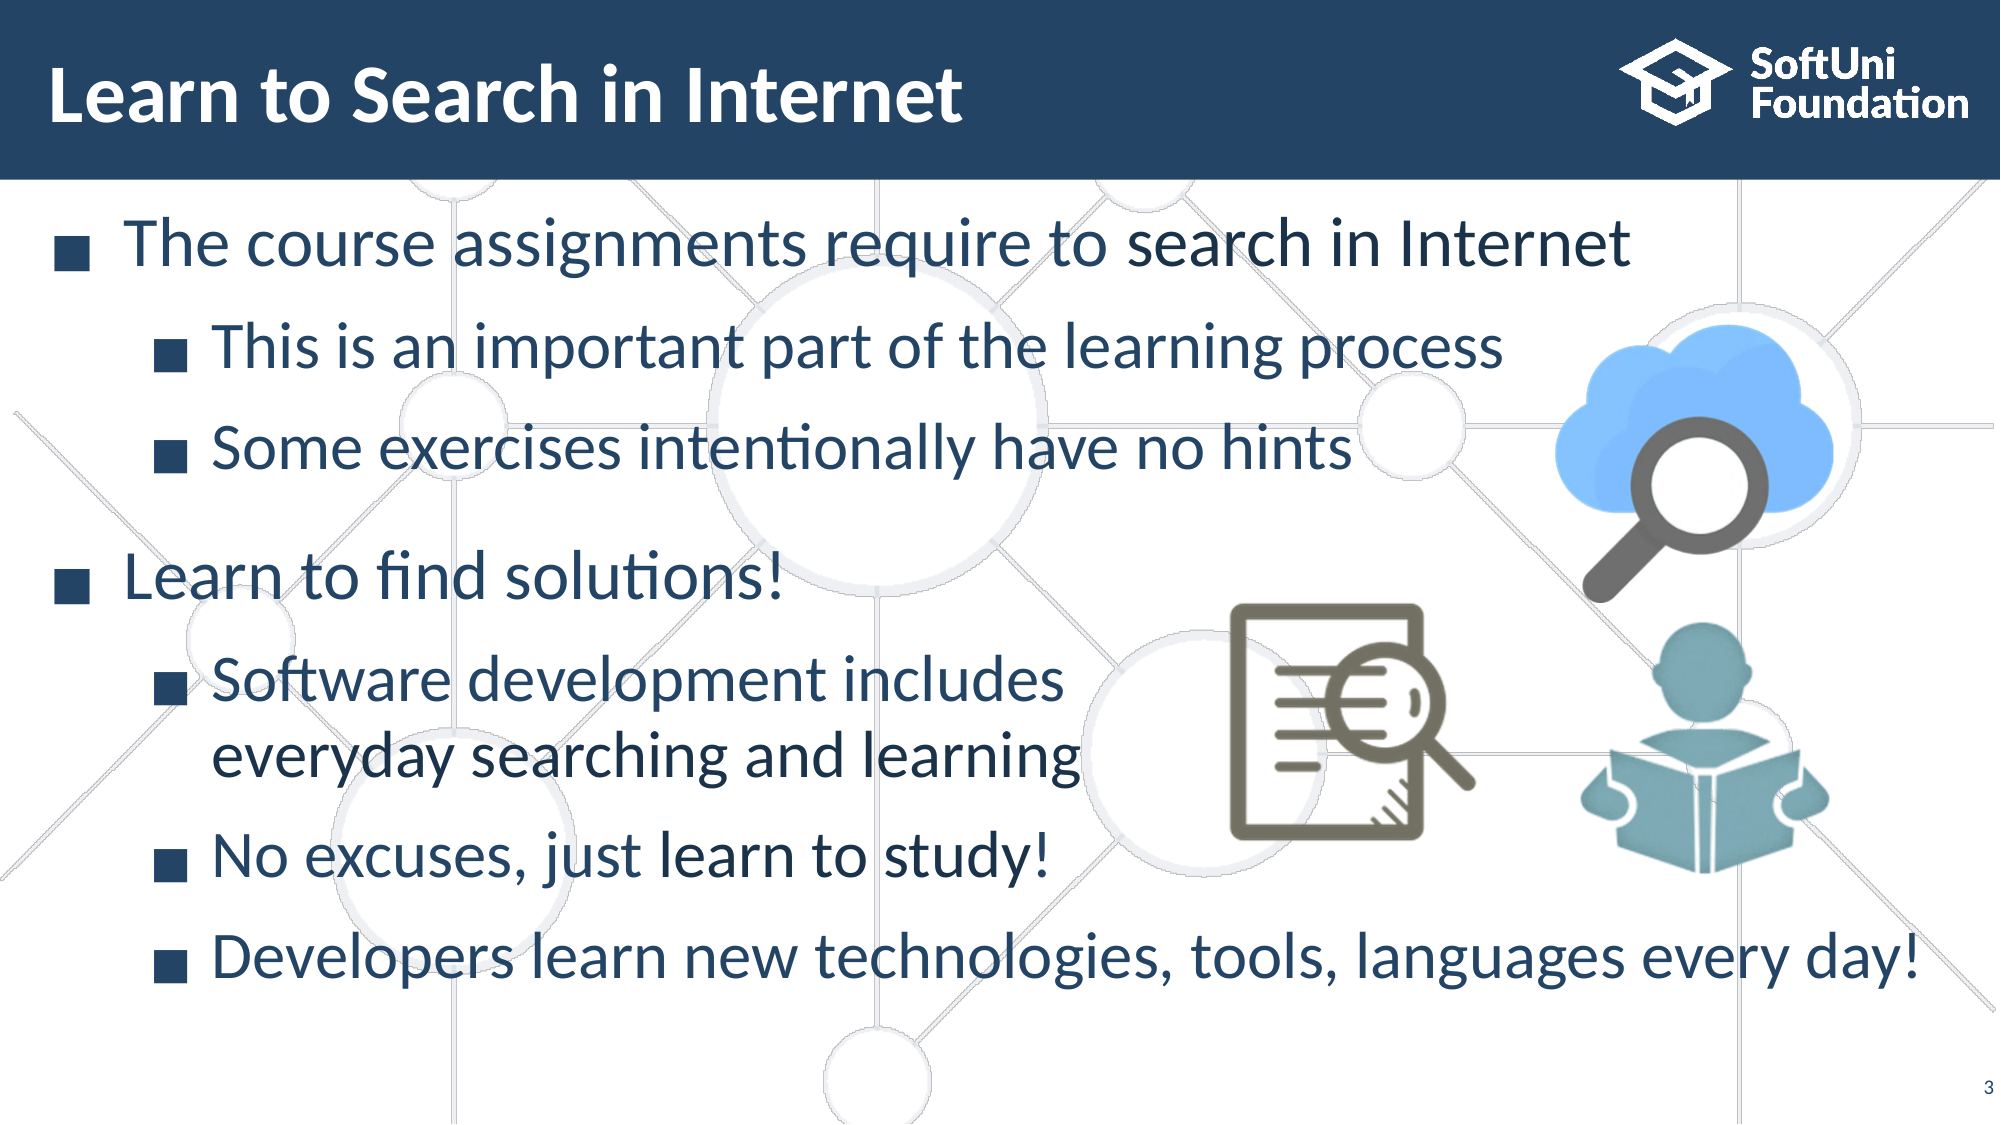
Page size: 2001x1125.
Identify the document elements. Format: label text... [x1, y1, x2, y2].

picture [1618, 38, 1968, 126]
picture [0, 180, 2000, 1124]
title Learn to Search in Internet [31, 16, 1591, 162]
list The course assignments require to search in Internet This is an important part of the learning process Some exercises intentionally have no hints Learn to find solutions! Software development includes everyday searching and learning No excuses, just learn to study! Developers learn new technologies, tools, languages every day! [31, 196, 1970, 1050]
slide_number ‹#› [1929, 1070, 2000, 1103]
